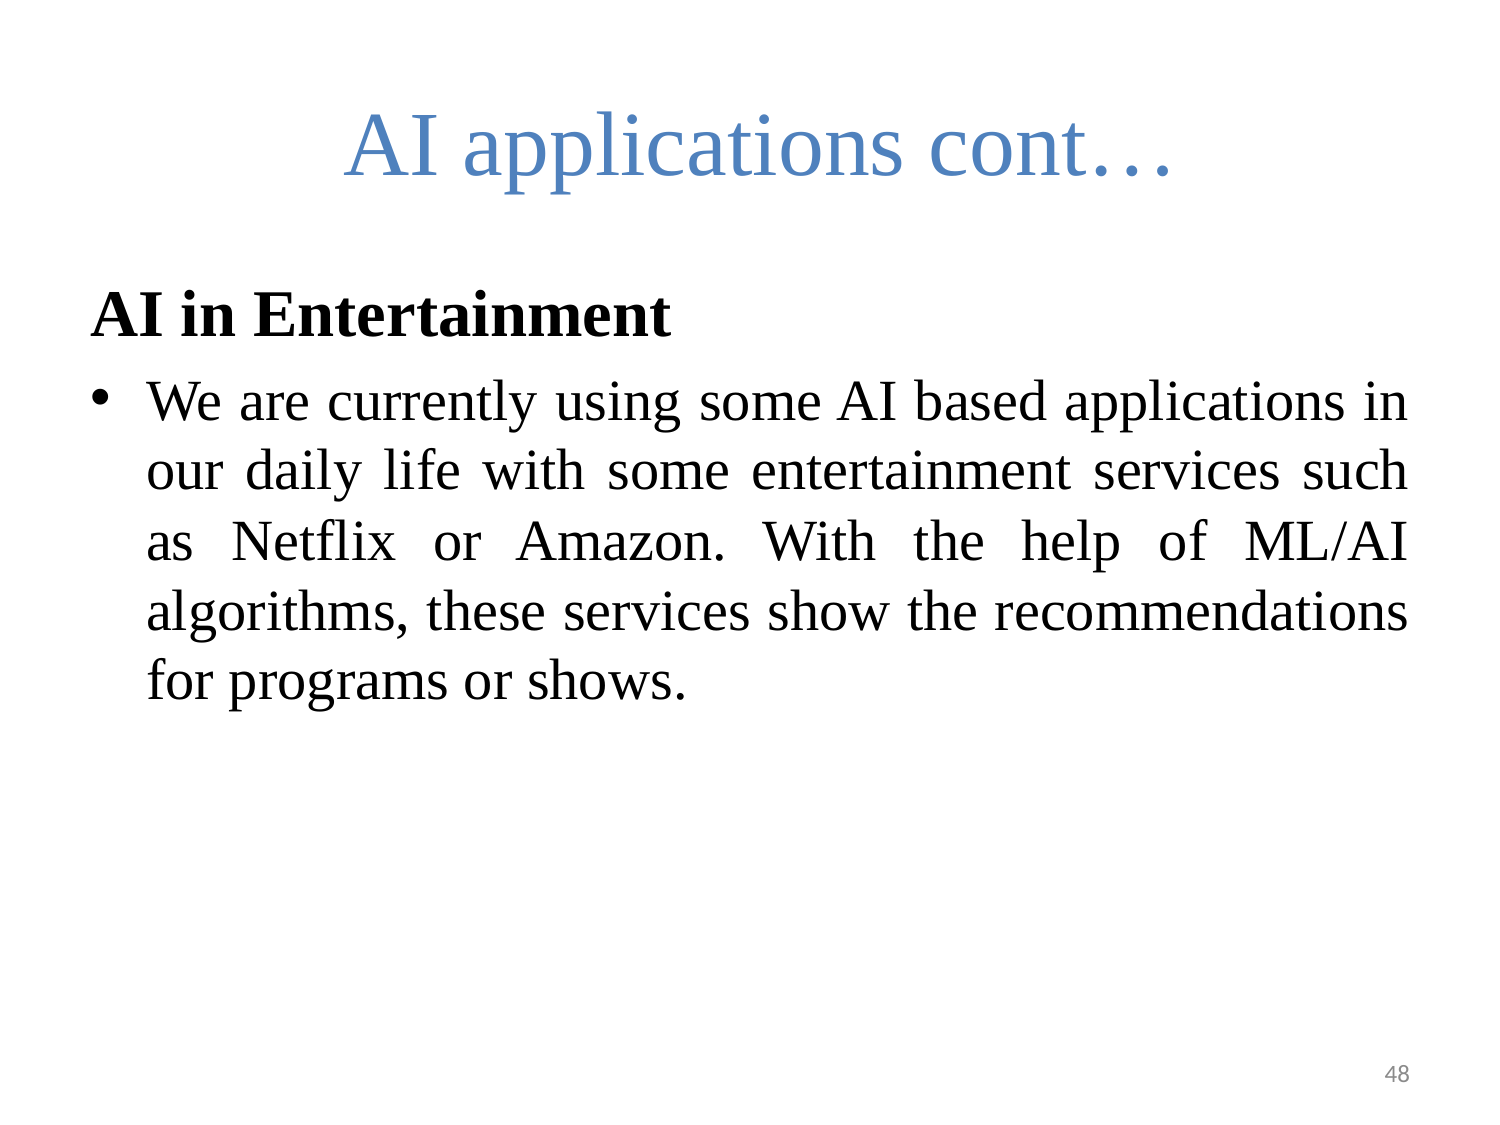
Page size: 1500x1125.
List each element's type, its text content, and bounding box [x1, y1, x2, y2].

list AI in Entertainment We are currently using some AI based applications in our daily life with some entertainment services such as Netflix or Amazon. With the help of ML/AI algorithms, these services show the recommendations for programs or shows. [75, 262, 1425, 1005]
slide_number 48 [1074, 1042, 1425, 1103]
title AI applications cont… [75, 45, 1425, 233]
